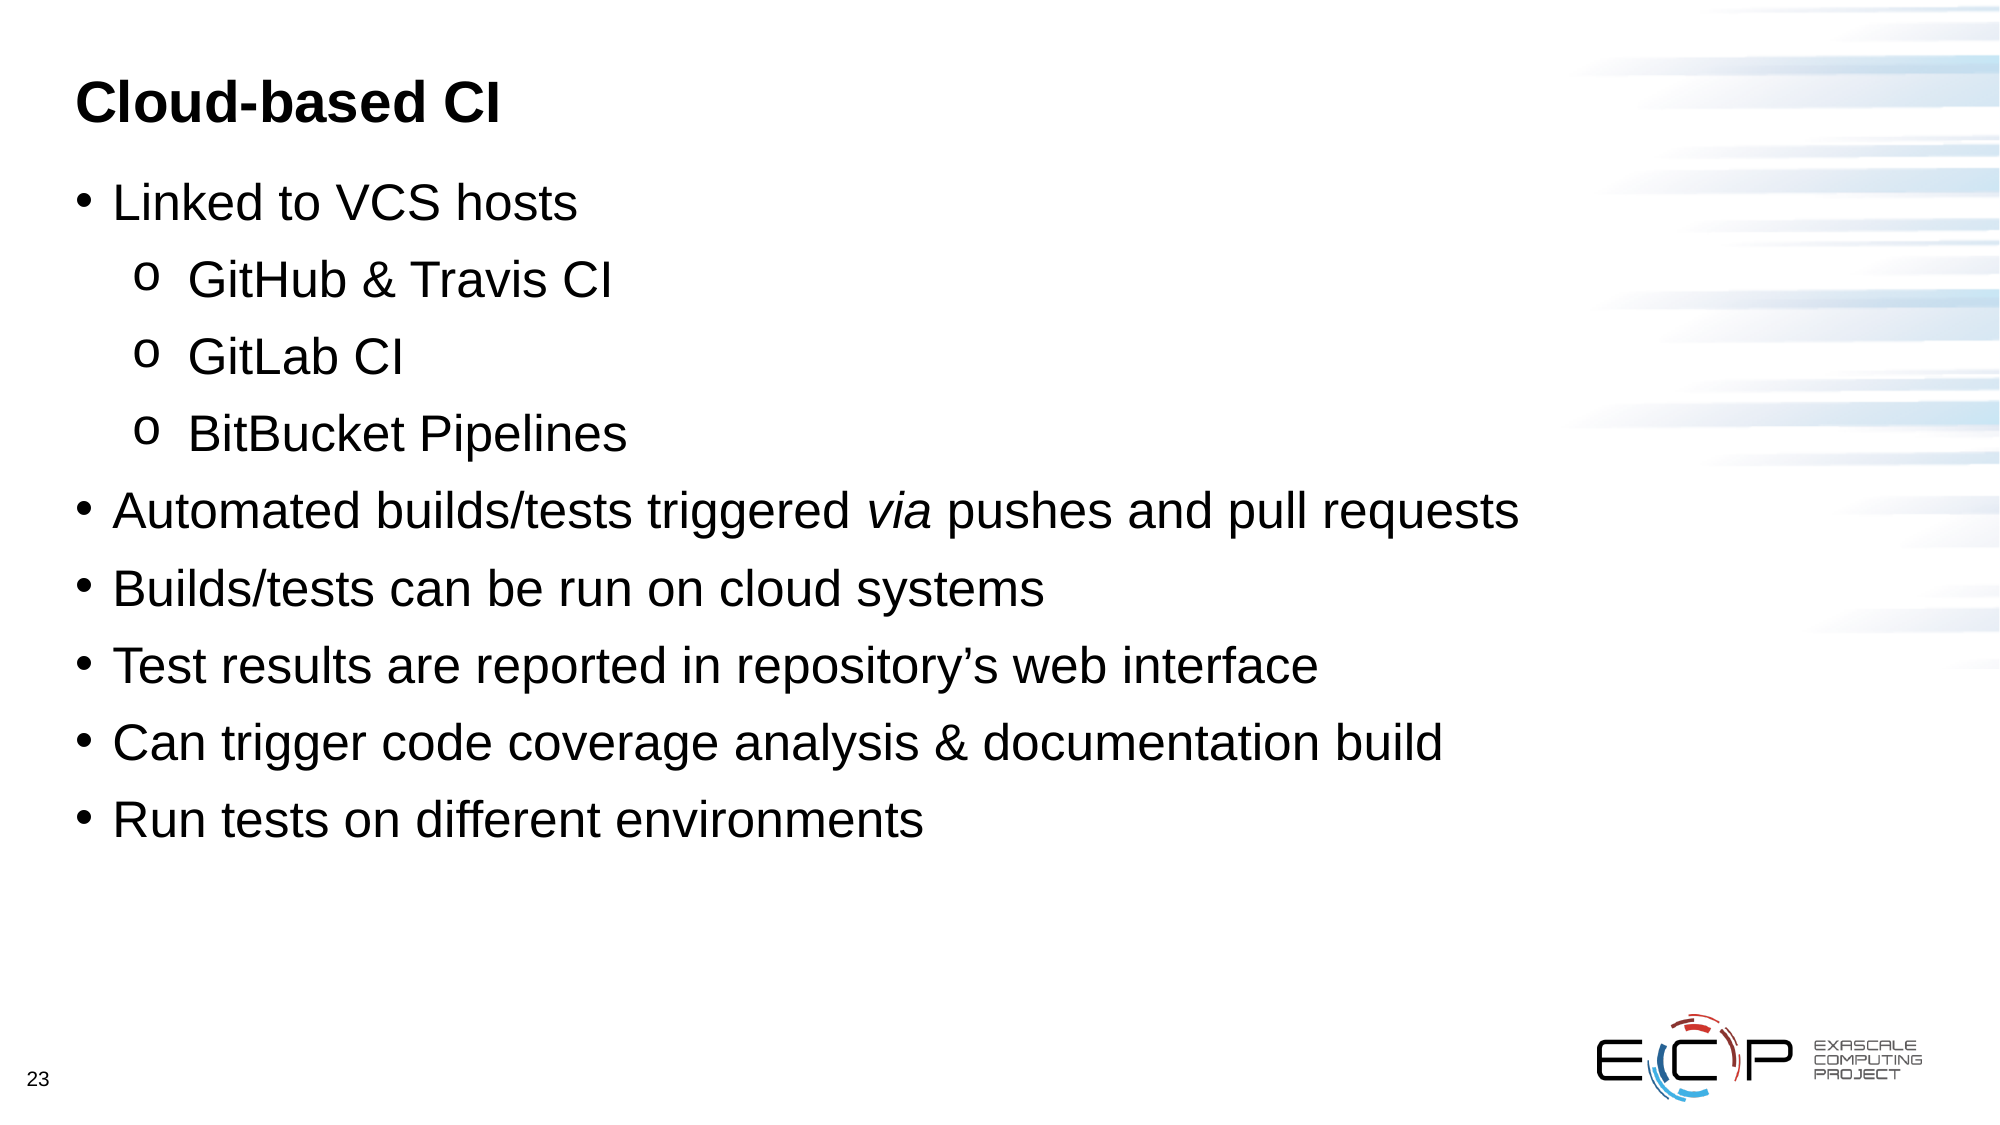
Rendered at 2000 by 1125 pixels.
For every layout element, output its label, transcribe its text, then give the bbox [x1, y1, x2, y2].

picture [1531, 0, 2000, 669]
title Cloud-based CI [59, 67, 1926, 172]
picture [1597, 1014, 1922, 1102]
list Linked to VCS hosts GitHub & Travis CI GitLab CI BitBucket Pipelines Automated builds/tests triggered via pushes and pull requests Builds/tests can be run on cloud systems Test results are reported in repository’s web interface Can trigger code coverage analysis & documentation build Run tests on different environments [59, 172, 1926, 837]
